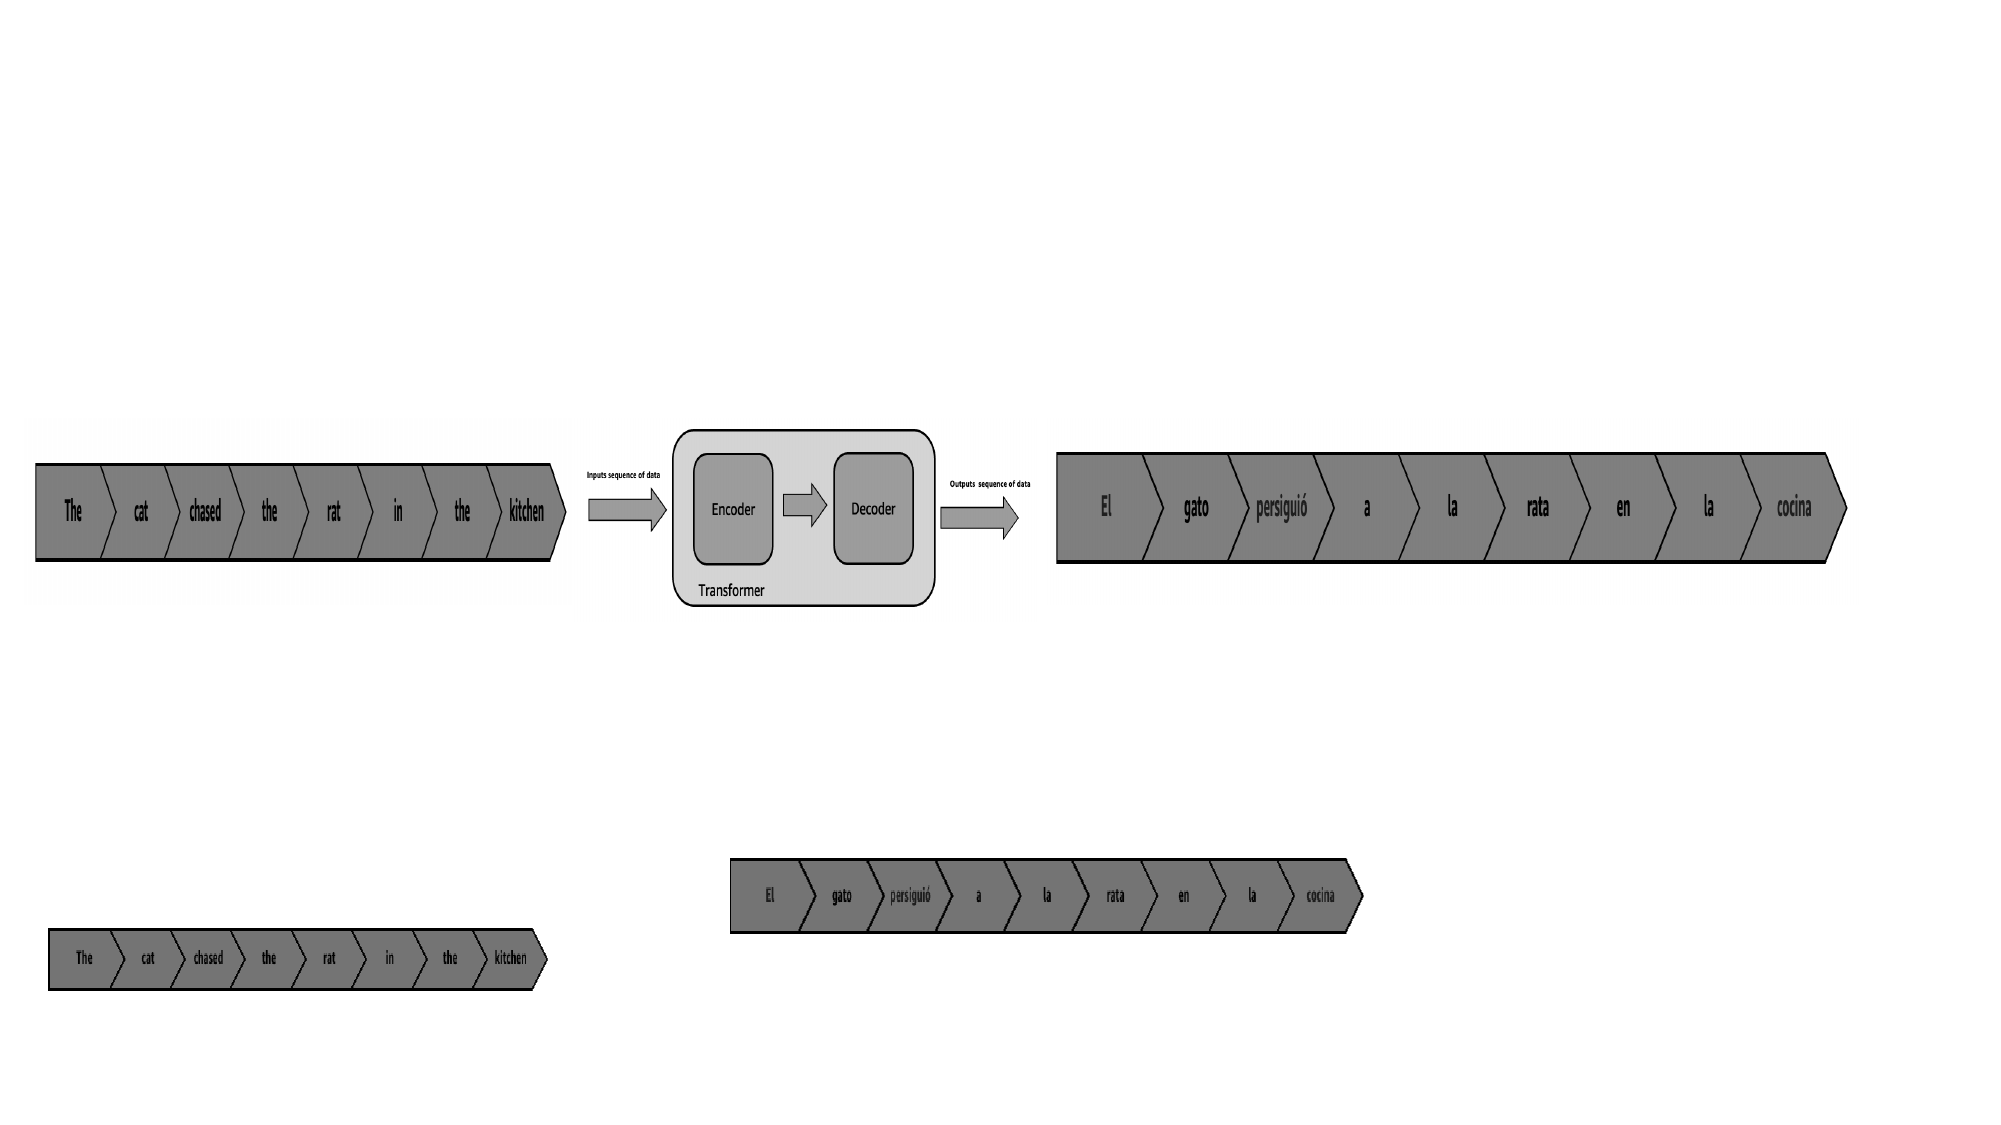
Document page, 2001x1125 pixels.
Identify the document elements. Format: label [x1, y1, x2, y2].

picture [44, 898, 553, 1017]
picture [721, 834, 1370, 962]
picture [1045, 418, 1859, 605]
picture [22, 418, 1037, 622]
